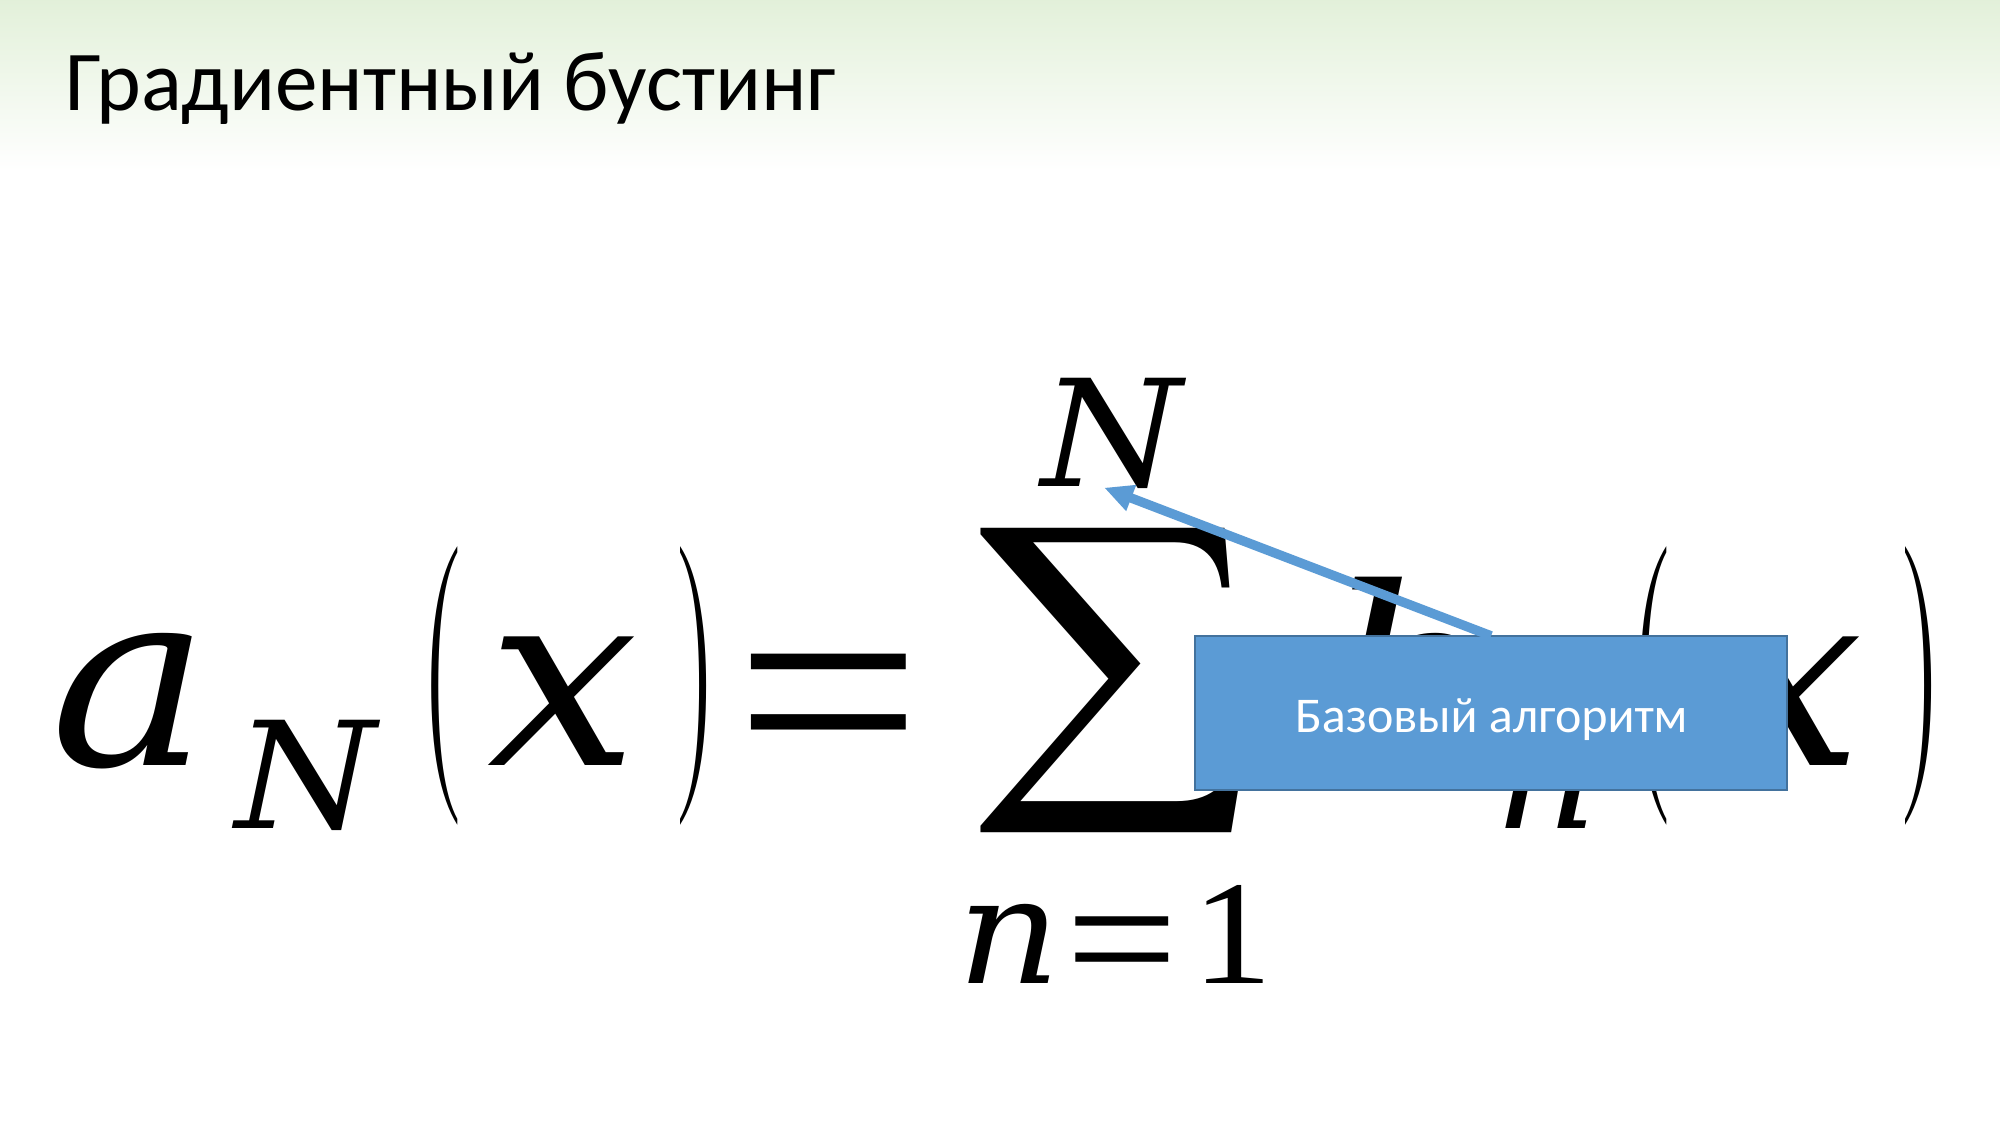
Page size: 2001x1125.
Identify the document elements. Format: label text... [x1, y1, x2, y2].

text_box Базовый алгоритм [1194, 635, 1788, 791]
title Градиентный бустинг [50, 28, 1943, 137]
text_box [1104, 487, 1492, 636]
